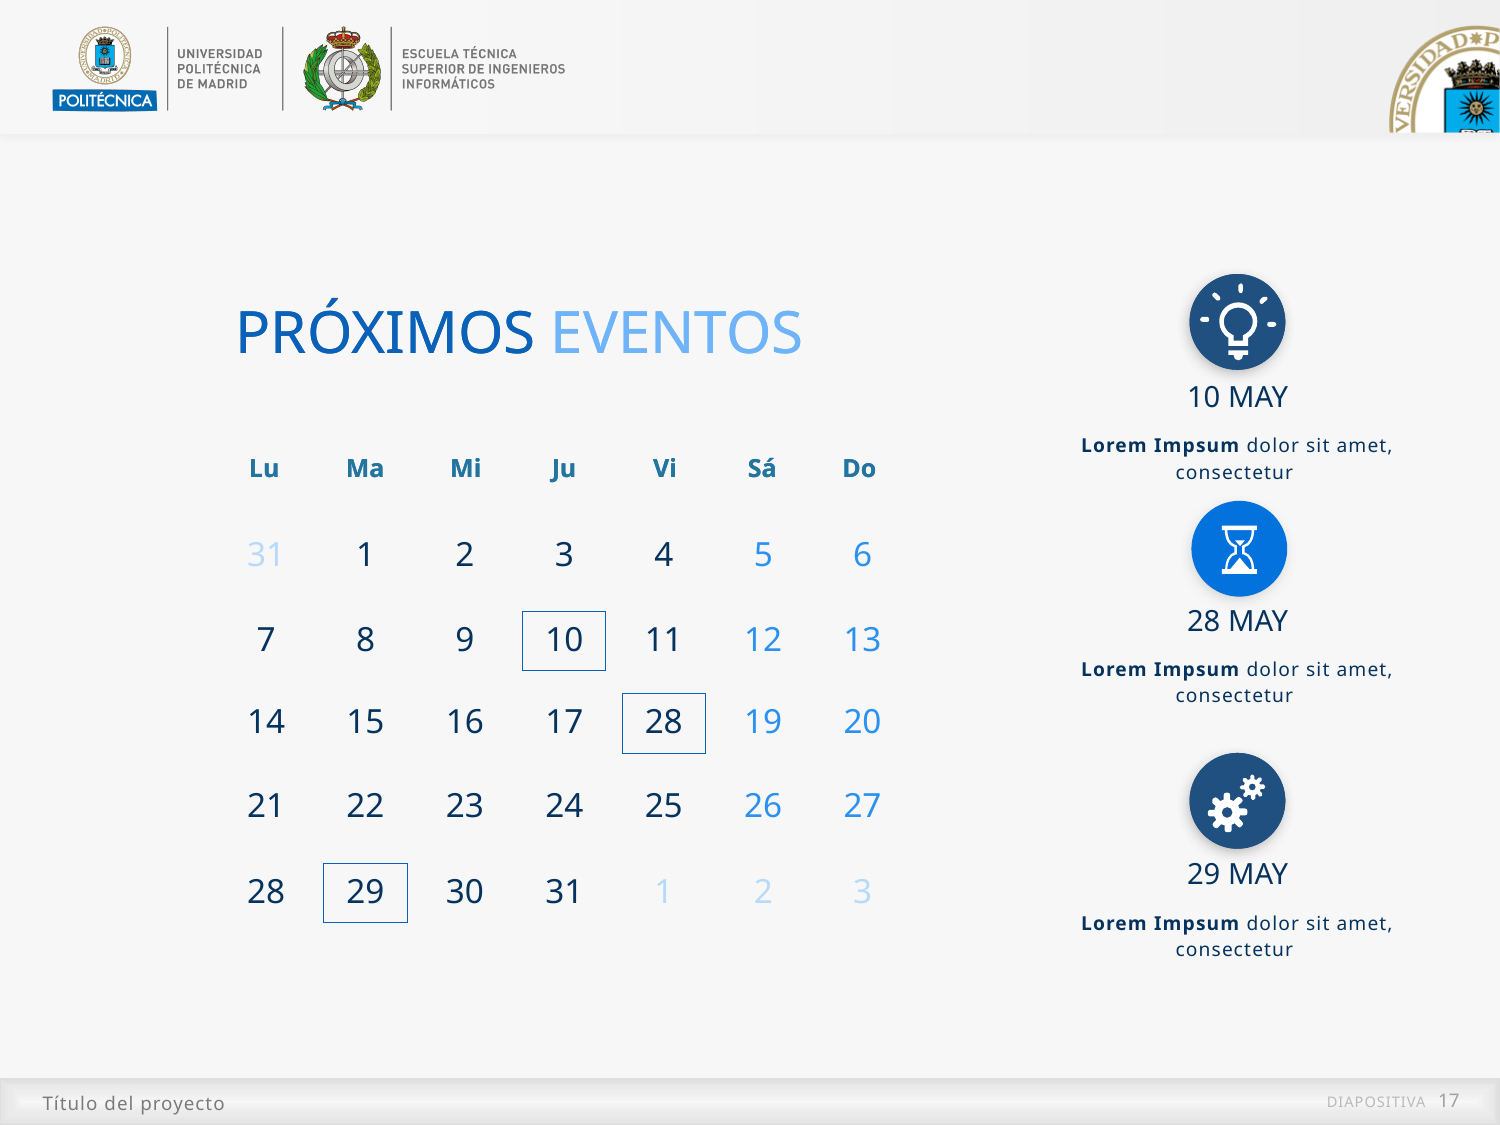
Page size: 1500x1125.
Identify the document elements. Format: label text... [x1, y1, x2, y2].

list 21 [224, 777, 308, 837]
list 15 [323, 693, 408, 754]
list 1 [323, 525, 408, 586]
list 11 [622, 611, 706, 671]
list 8 [323, 611, 408, 671]
list 29 [323, 863, 408, 923]
picture [30, 4, 587, 134]
list 27 [820, 777, 905, 837]
list Título del proyecto [36, 1077, 1141, 1125]
list 28 [622, 693, 706, 754]
list Lorem Impsum dolor sit amet, consectetur [1052, 423, 1423, 491]
list 24 [522, 777, 606, 837]
list 10 MAY [1052, 339, 1423, 422]
list 5 [721, 525, 805, 586]
list 22 [323, 777, 408, 837]
list 3 [820, 863, 905, 923]
list Lorem Impsum dolor sit amet, consectetur [1052, 646, 1423, 715]
list 4 [622, 525, 706, 586]
list 23 [423, 777, 507, 837]
list 29 MAY [1052, 816, 1423, 899]
list 13 [820, 611, 905, 671]
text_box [1221, 525, 1257, 574]
list 12 [721, 611, 805, 671]
list 17 [522, 693, 606, 754]
list 2 [423, 525, 507, 586]
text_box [1207, 774, 1266, 833]
list 14 [224, 693, 308, 754]
list 2 [721, 863, 805, 923]
list 10 [522, 611, 606, 671]
picture [1470, 101, 1483, 115]
list 26 [721, 777, 805, 837]
list Lorem Impsum dolor sit amet, consectetur [1052, 900, 1423, 968]
list 1 [622, 863, 706, 923]
list 7 [224, 611, 308, 671]
list 31 [522, 863, 606, 923]
list 25 [622, 777, 706, 837]
list 9 [423, 611, 507, 671]
list 28 [224, 863, 308, 923]
picture [1387, 23, 1500, 133]
list 3 [522, 525, 606, 586]
list 16 [423, 693, 507, 754]
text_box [1200, 283, 1277, 361]
list 28 MAY [1052, 563, 1423, 646]
list 30 [423, 863, 507, 923]
list 6 [820, 525, 905, 586]
list 20 [820, 693, 905, 754]
list 31 [224, 525, 308, 586]
list 19 [721, 693, 805, 754]
